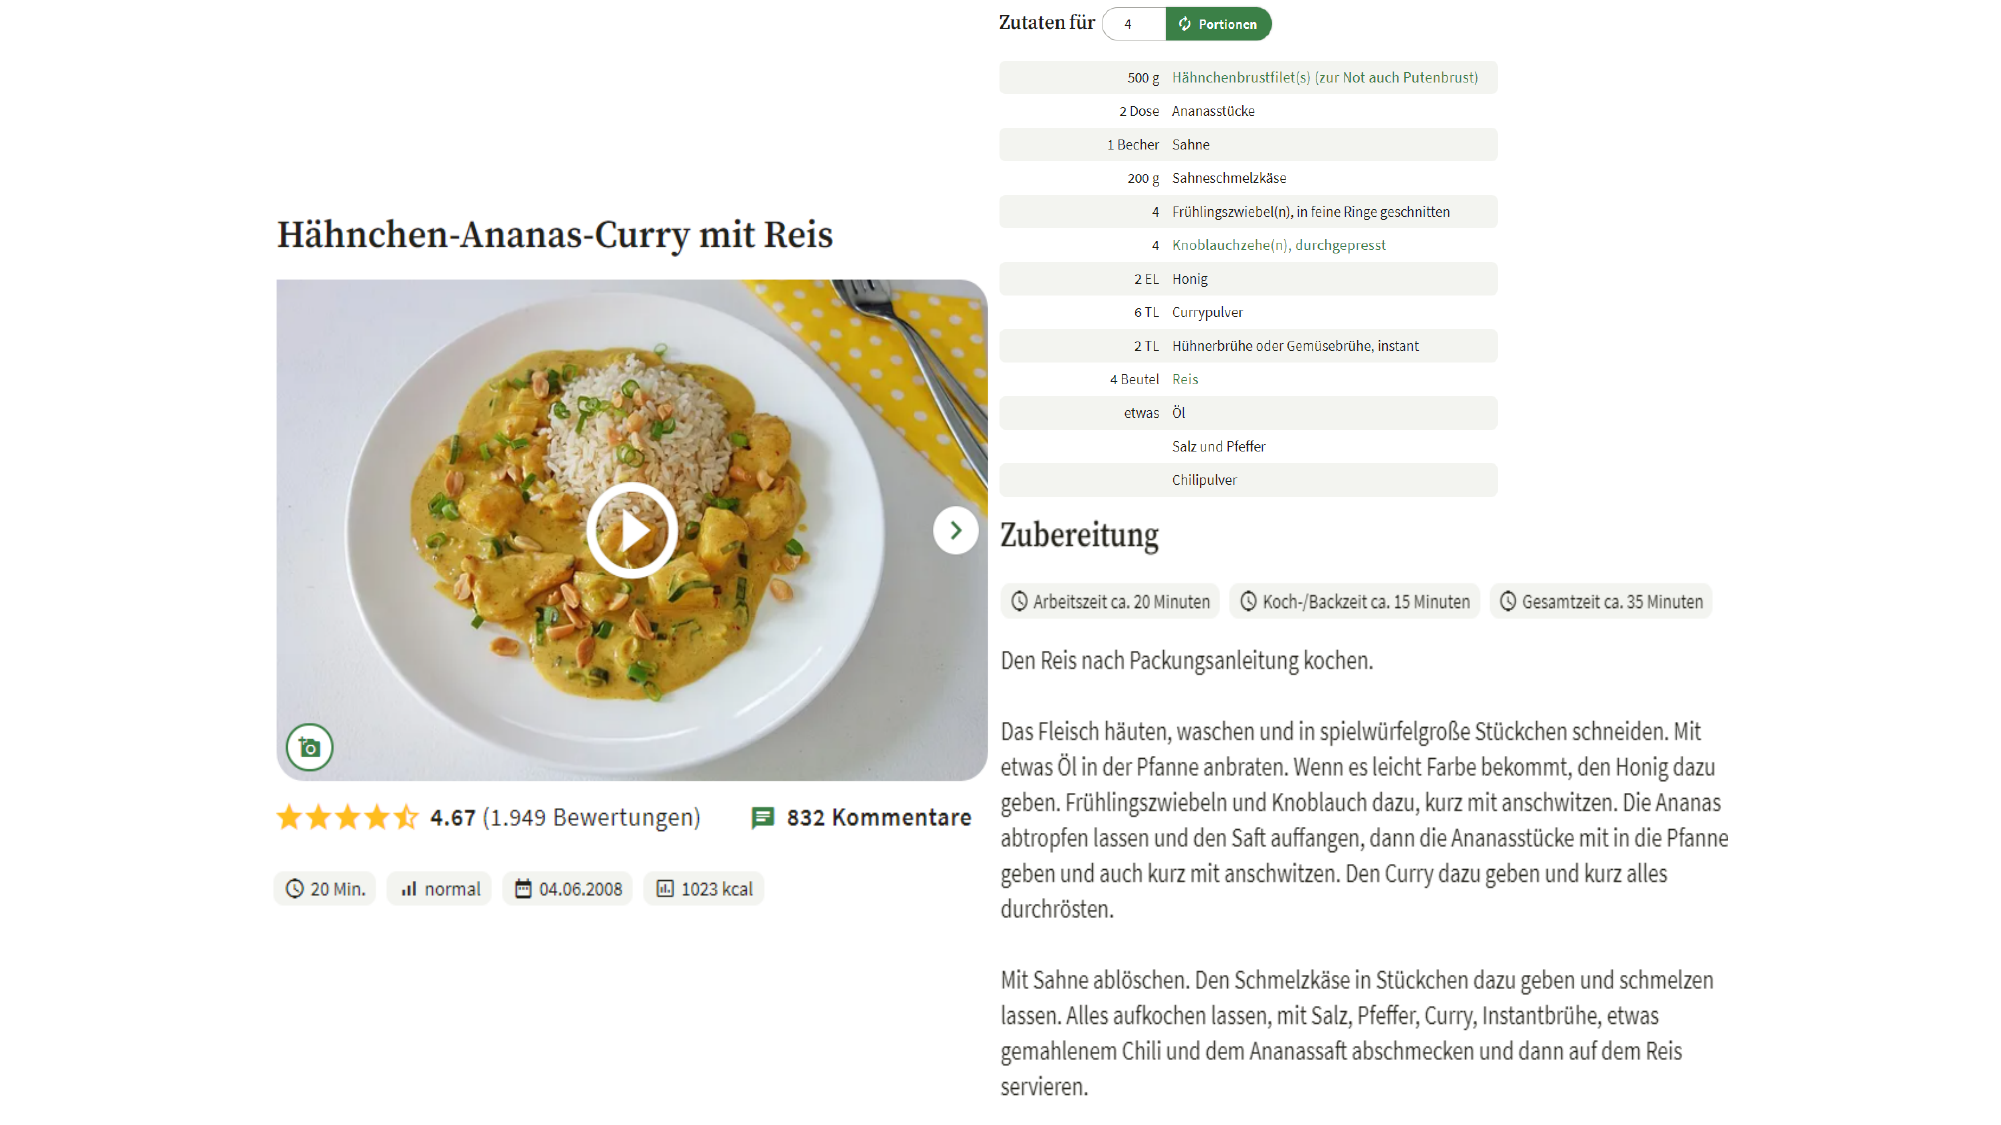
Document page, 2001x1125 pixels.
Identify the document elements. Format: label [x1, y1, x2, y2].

picture [271, 793, 980, 920]
picture [271, 0, 1728, 1125]
